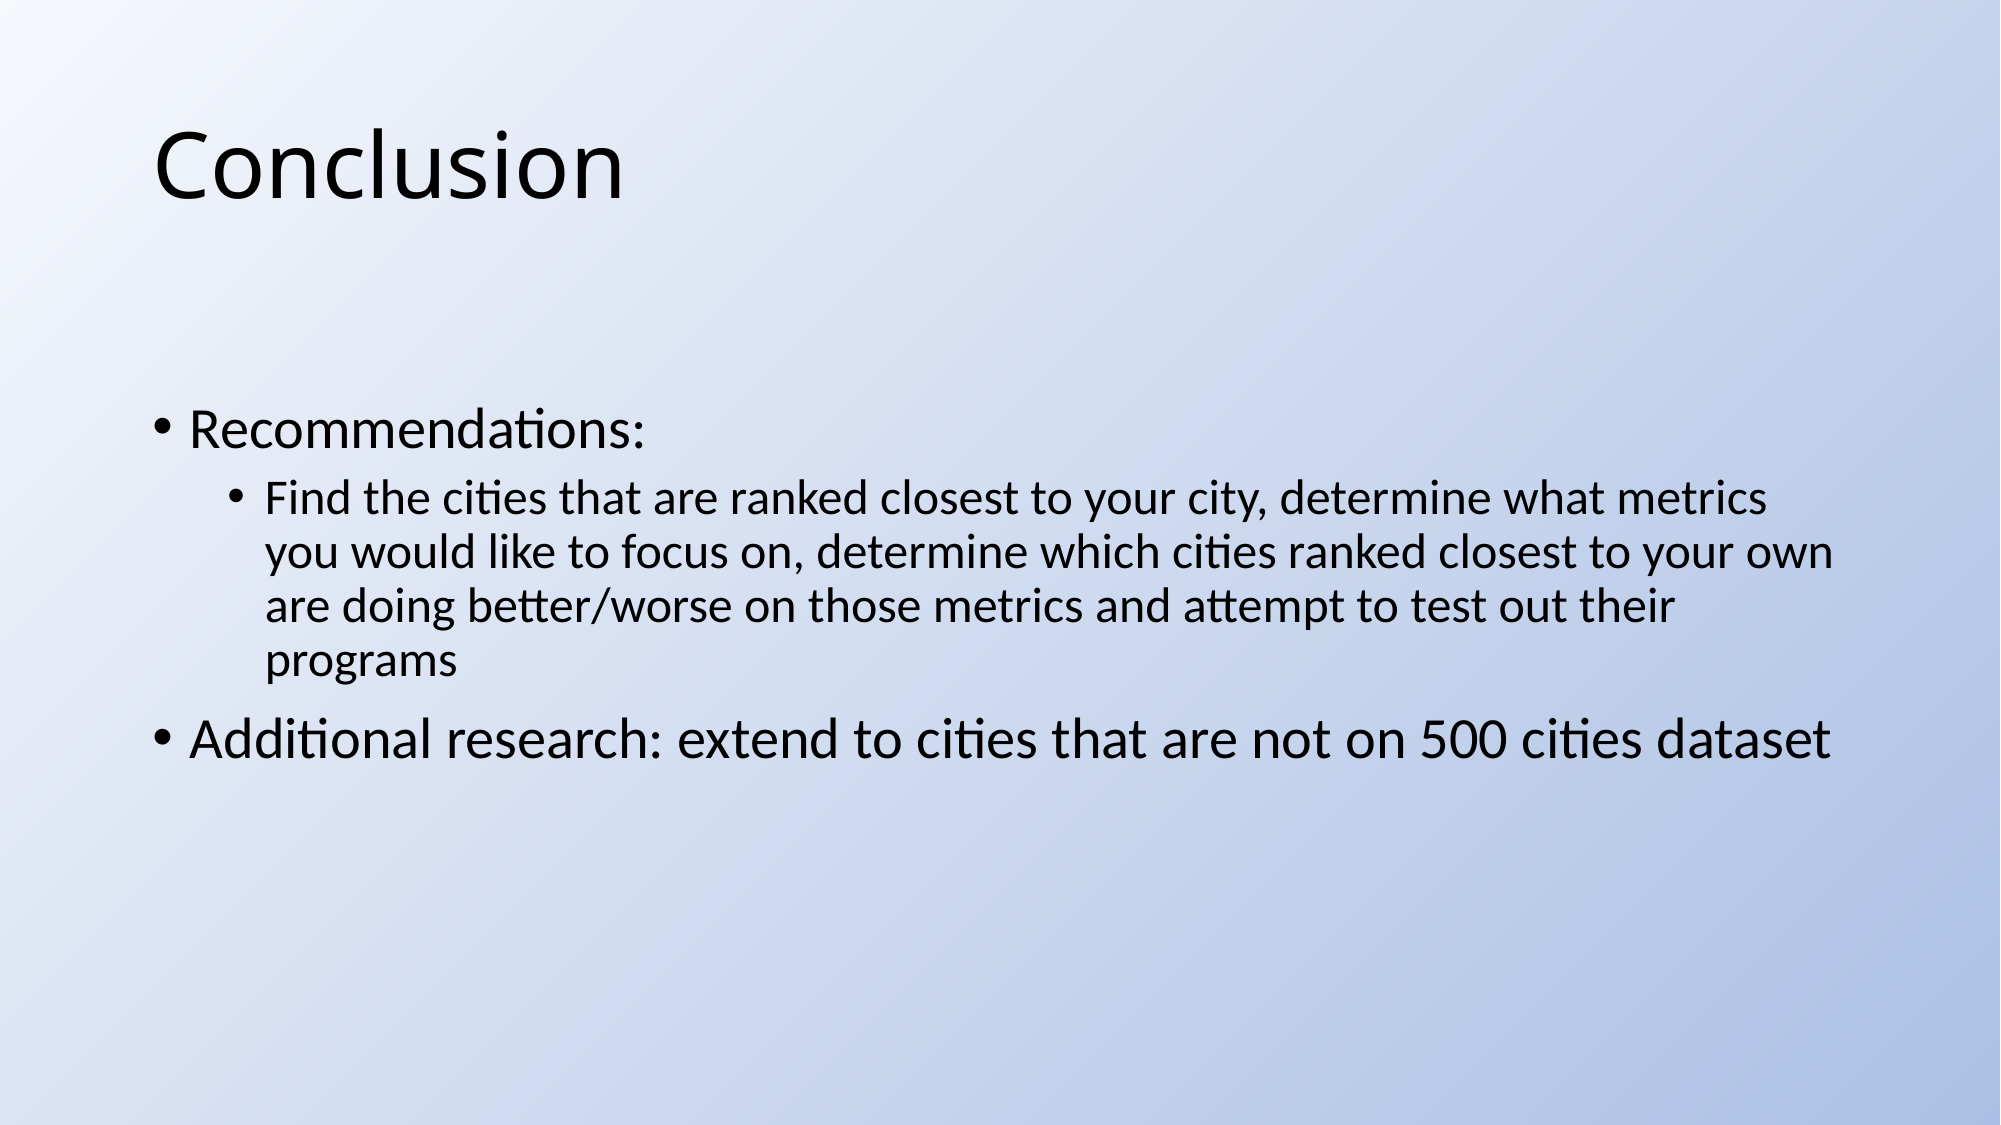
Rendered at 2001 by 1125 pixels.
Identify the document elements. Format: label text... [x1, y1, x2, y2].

title Conclusion [137, 59, 1863, 278]
list Recommendations: Find the cities that are ranked closest to your city, determine what metrics you would like to focus on, determine which cities ranked closest to your own are doing better/worse on those metrics and attempt to test out their programs Additional research: extend to cities that are not on 500 cities dataset [137, 299, 1863, 1014]
